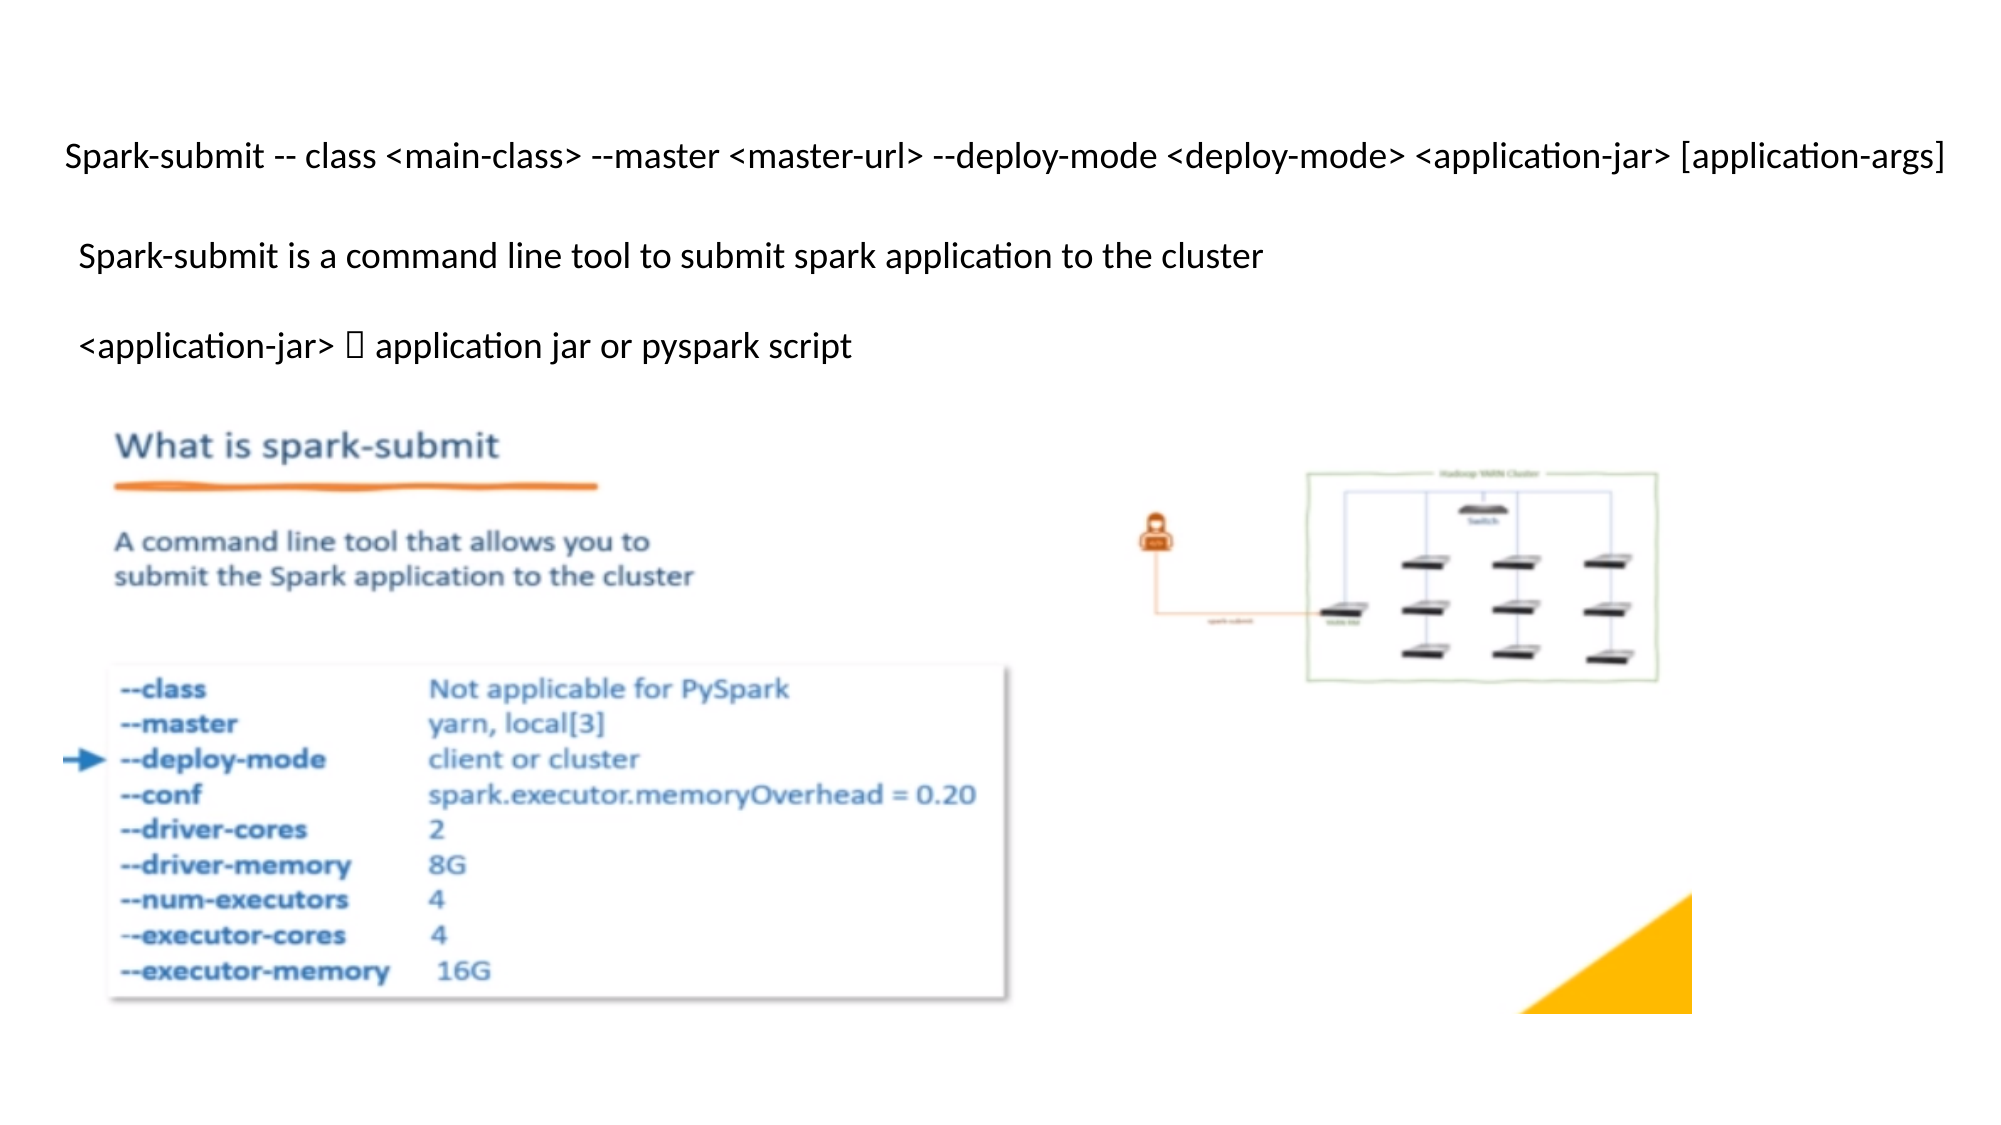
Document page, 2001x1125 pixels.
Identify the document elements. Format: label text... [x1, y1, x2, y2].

text_box Spark-submit -- class <main-class> --master <master-url> --deploy-mode <deploy-mode> <application-jar> [application-args] [49, 123, 1971, 184]
picture [63, 415, 1692, 1014]
text_box Spark-submit is a command line tool to submit spark application to the cluster <application-jar>  application jar or pyspark script [63, 224, 1393, 374]
